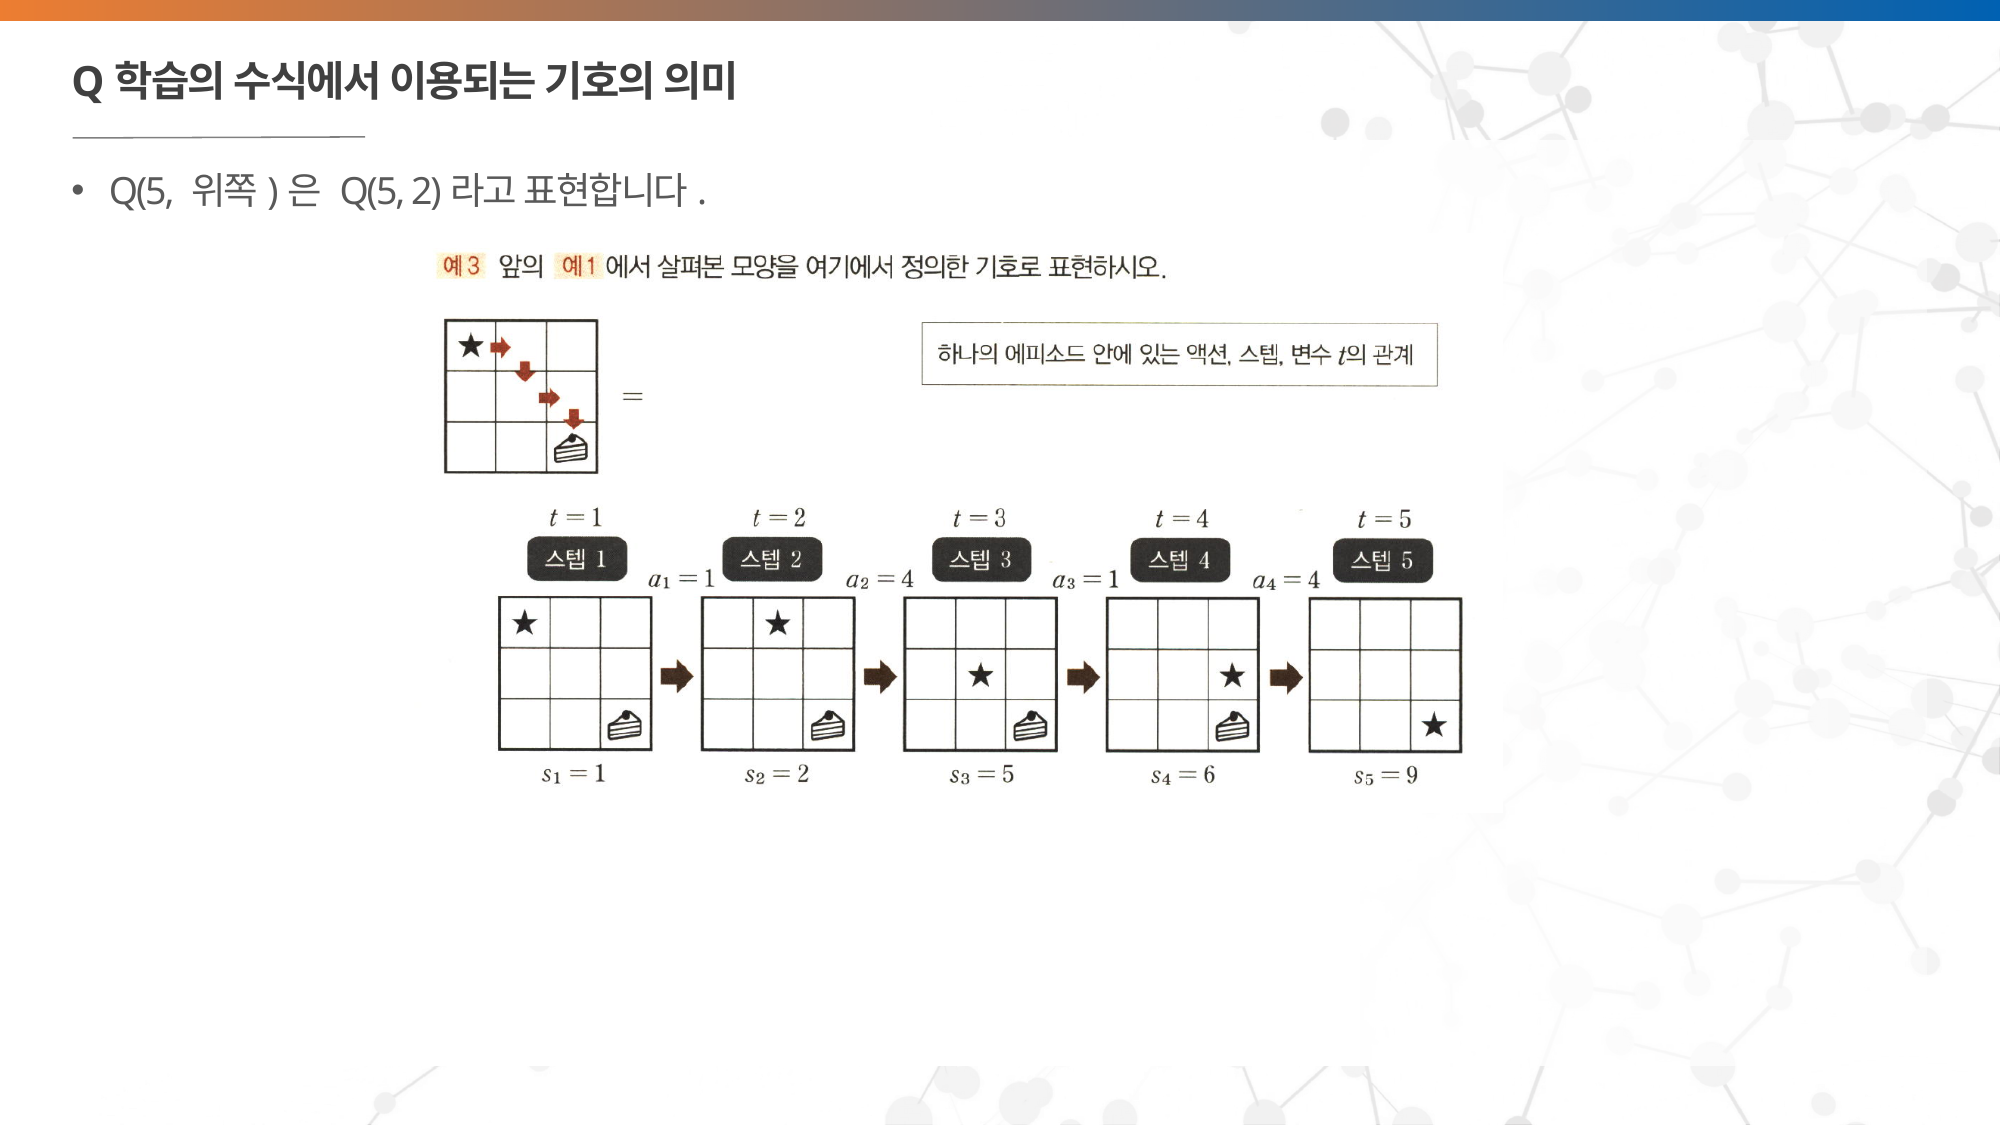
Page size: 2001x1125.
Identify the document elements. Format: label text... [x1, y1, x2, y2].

title Q학습의 수식에서 이용되는 기호의 의미 [56, 49, 1162, 117]
picture [414, 233, 1503, 813]
list Q(5, 위쪽)은 Q(5, 2)라고 표현합니다. [56, 148, 1969, 1105]
